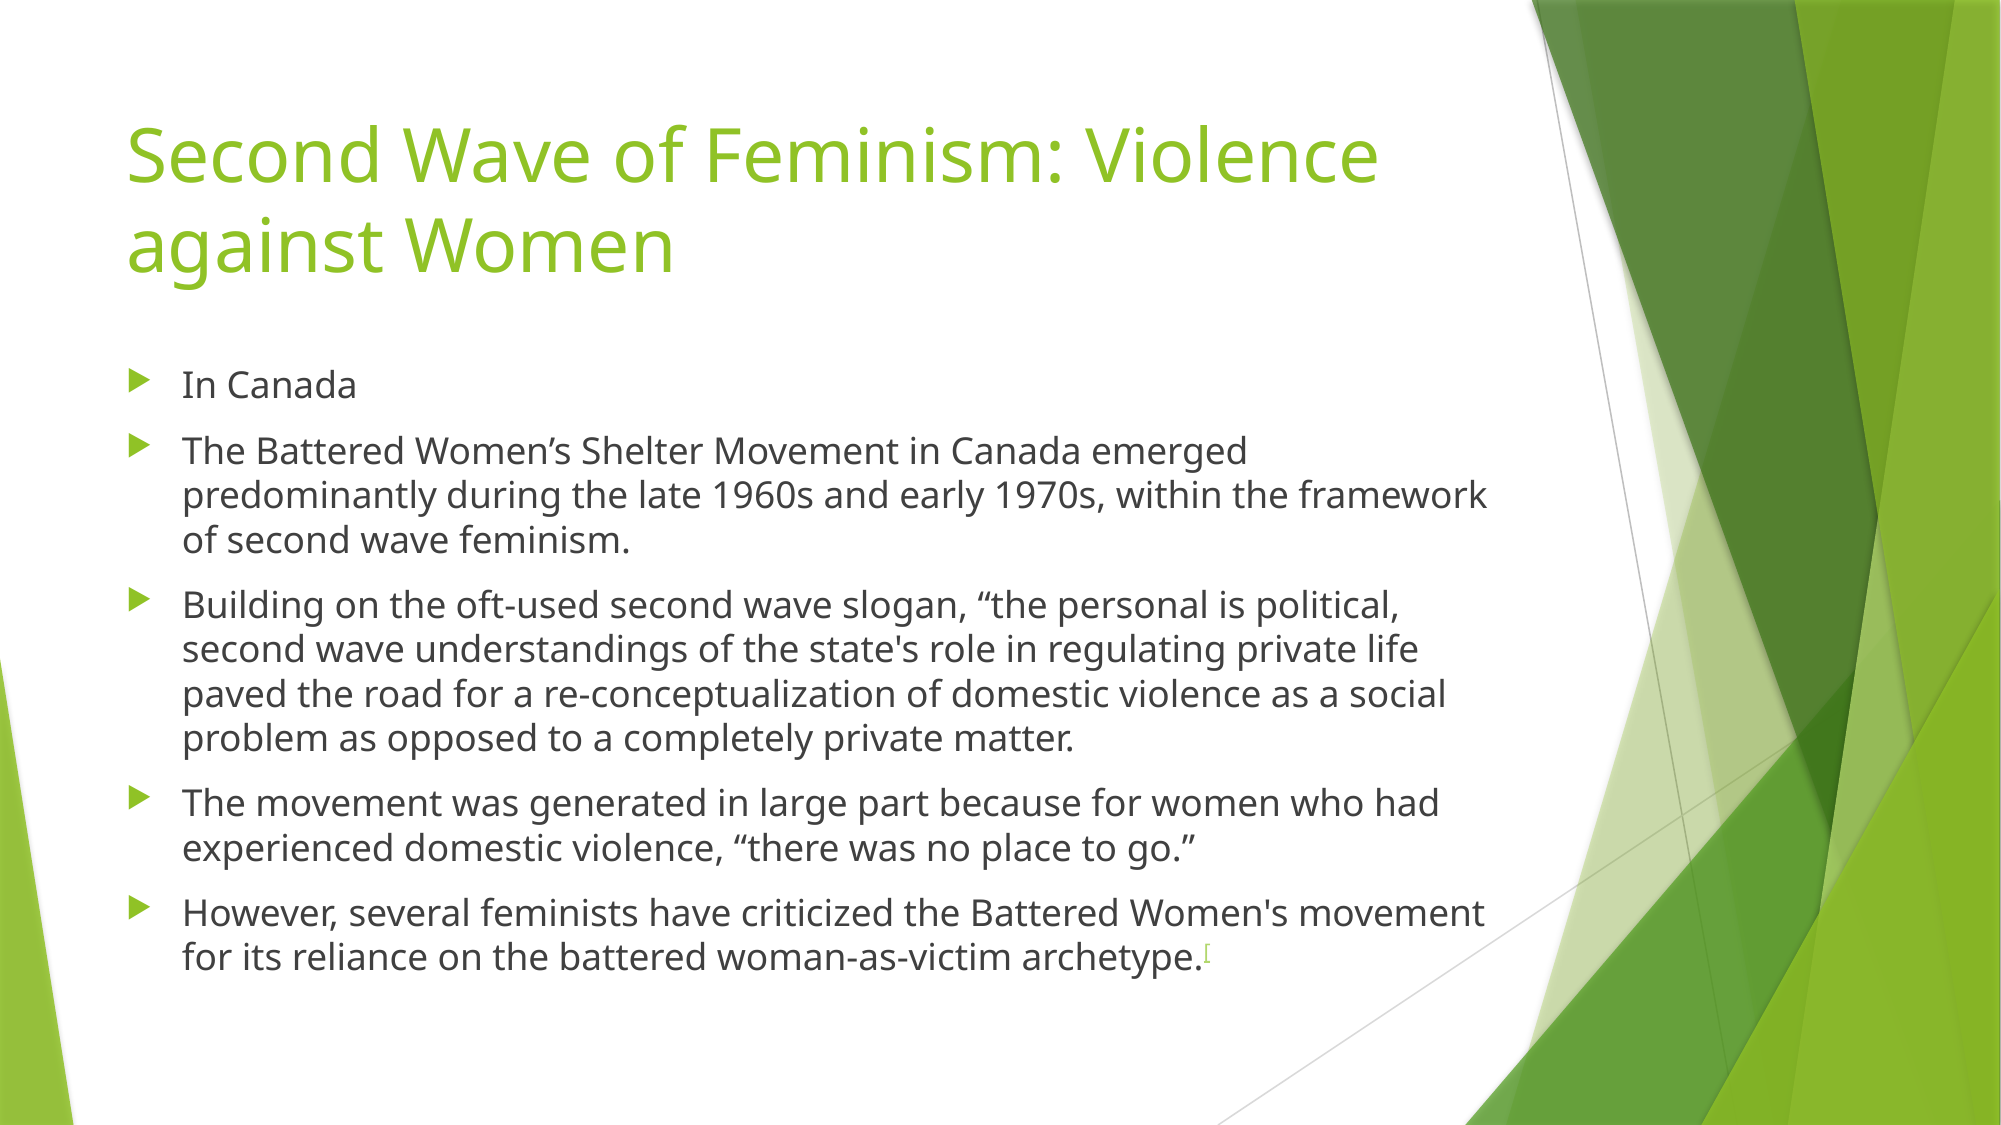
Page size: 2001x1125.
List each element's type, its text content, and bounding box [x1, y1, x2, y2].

list In Canada The Battered Women’s Shelter Movement in Canada emerged predominantly during the late 1960s and early 1970s, within the framework of second wave feminism. Building on the oft-used second wave slogan, “the personal is political, second wave understandings of the state's role in regulating private life paved the road for a re-conceptualization of domestic violence as a social problem as opposed to a completely private matter. The movement was generated in large part because for women who had experienced domestic violence, “there was no place to go.” However, several feminists have criticized the Battered Women's movement for its reliance on the battered woman-as-victim archetype.[ [111, 354, 1522, 992]
title Second Wave of Feminism: Violence against Women [111, 99, 1522, 317]
